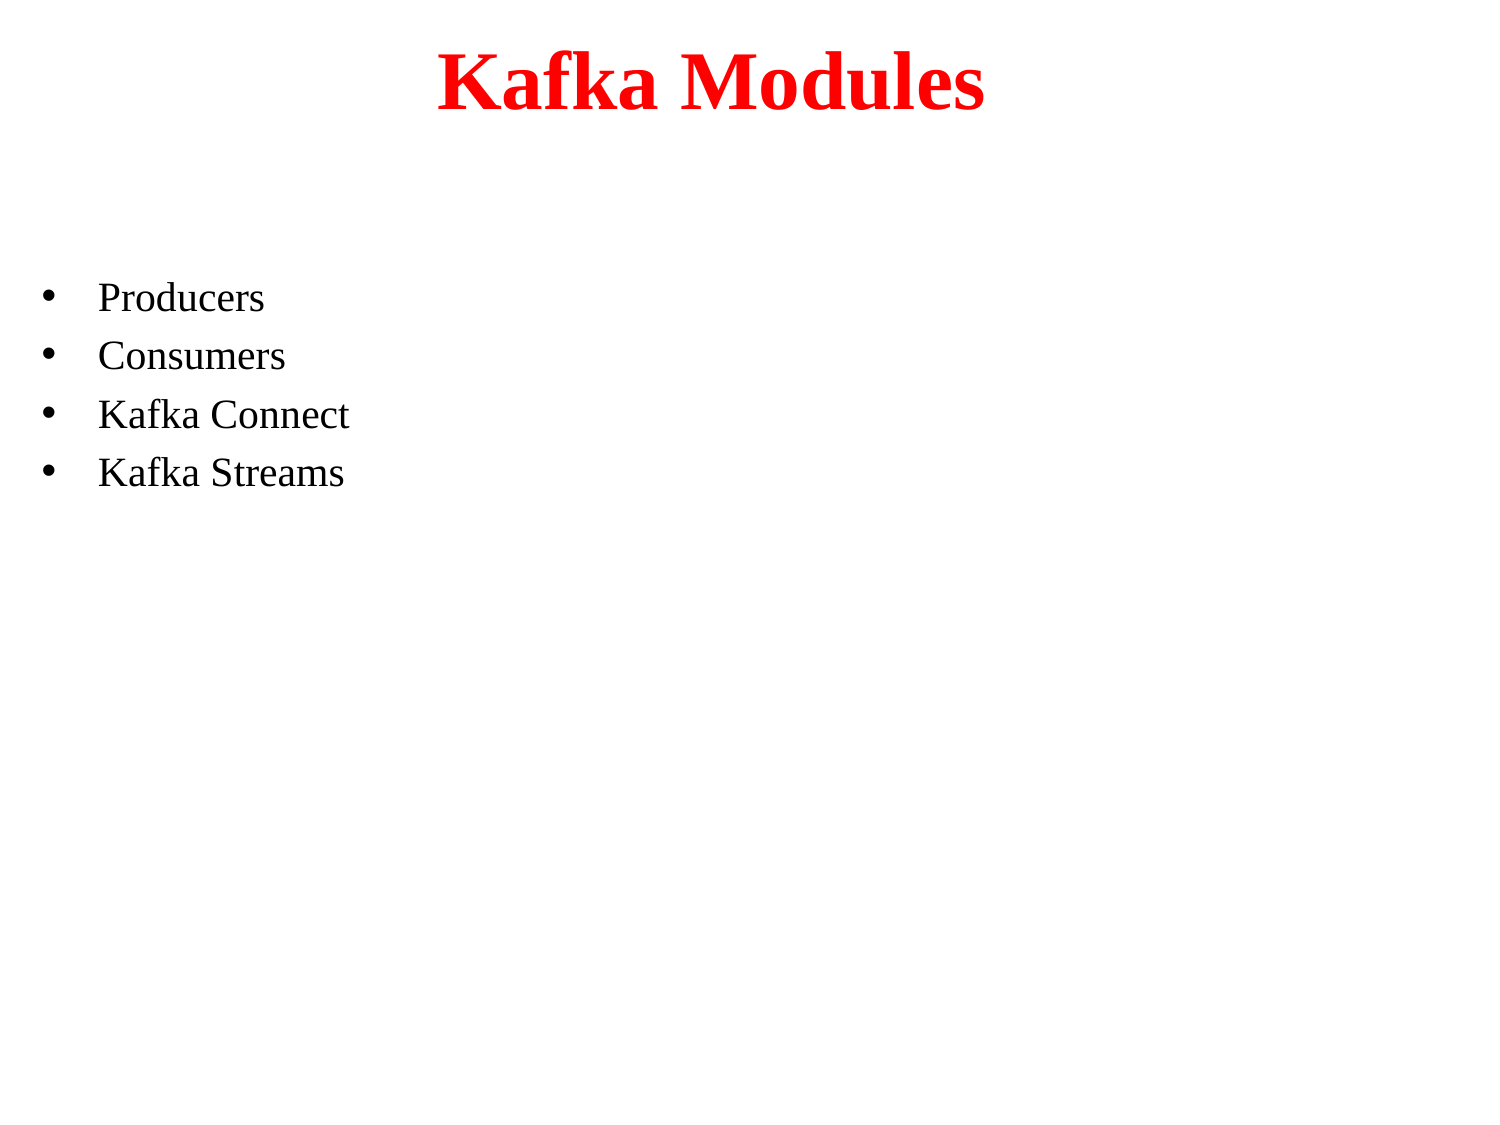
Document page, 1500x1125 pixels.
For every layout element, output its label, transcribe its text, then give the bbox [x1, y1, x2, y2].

title Kafka Modules [36, 0, 1387, 153]
list Producers Consumers Kafka Connect Kafka Streams [26, 262, 1474, 1023]
